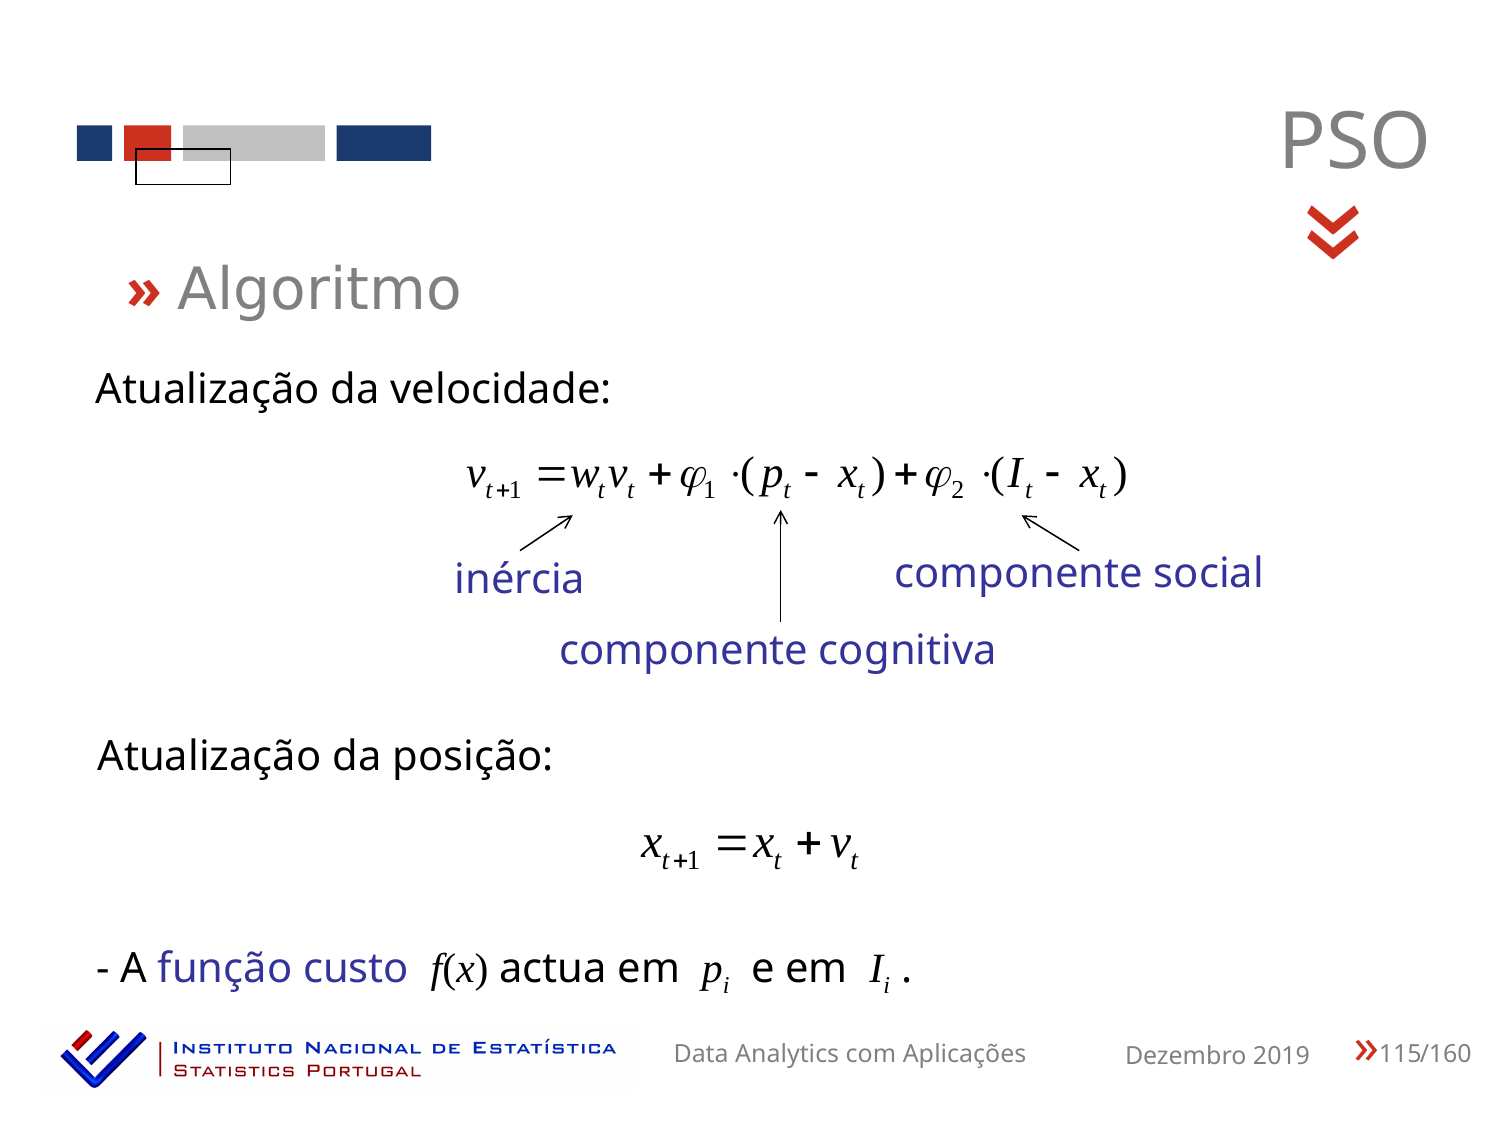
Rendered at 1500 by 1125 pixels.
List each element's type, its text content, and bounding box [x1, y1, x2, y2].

text_box « [1234, 196, 1400, 280]
text_box componente social [879, 538, 1279, 604]
text_box Atualização da posição: [82, 721, 569, 787]
text_box Atualização da velocidade: [81, 354, 627, 420]
picture [41, 1023, 638, 1093]
text_box » Algoritmo [111, 243, 1436, 329]
text_box 115 [1364, 1029, 1447, 1075]
text_box PSO [454, 66, 1447, 207]
text_box inércia [439, 544, 601, 609]
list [459, 443, 1135, 511]
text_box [519, 514, 574, 551]
text_box componente cognitiva [544, 615, 1012, 680]
text_box - A função custo f(x) actua em pi e em Ii . [81, 933, 927, 1006]
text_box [1021, 514, 1080, 551]
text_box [631, 810, 869, 882]
